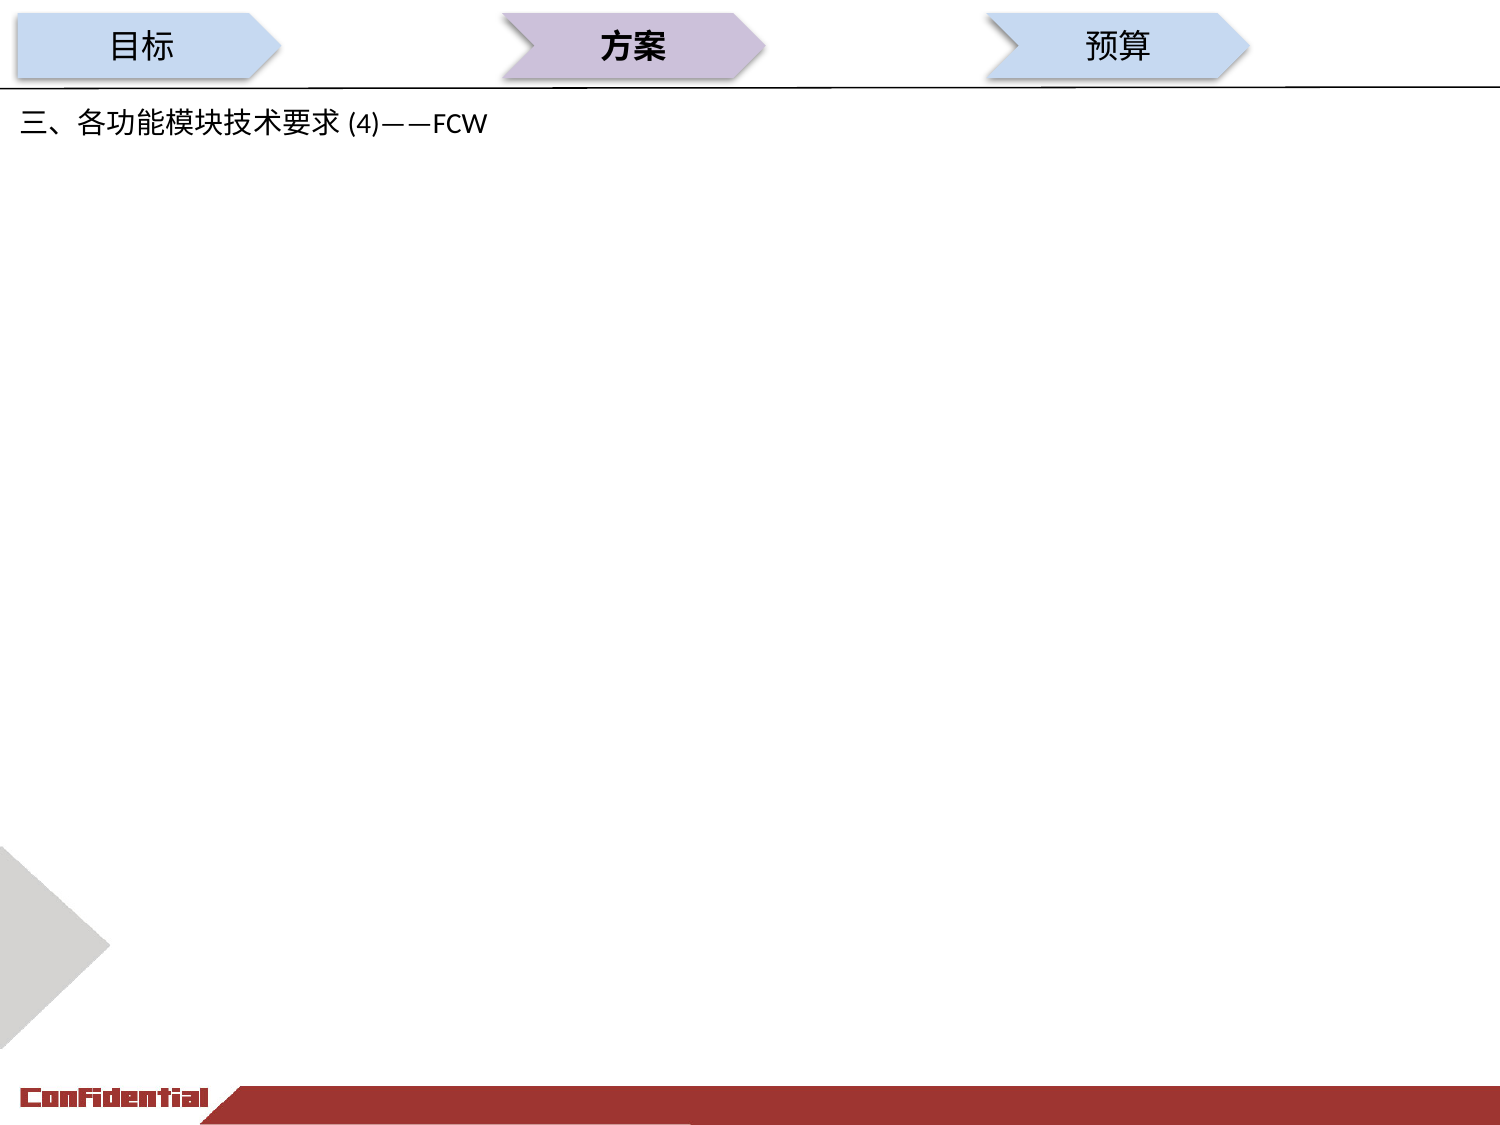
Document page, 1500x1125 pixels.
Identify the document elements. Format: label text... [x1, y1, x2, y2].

text_box 预算 [986, 13, 1251, 79]
text_box 三、各功能模块技术要求(4)——FCW [4, 97, 573, 149]
picture [0, 89, 1500, 1125]
text_box 方案 [501, 13, 766, 79]
picture [0, 0, 1500, 86]
text_box 目标 [17, 13, 282, 79]
